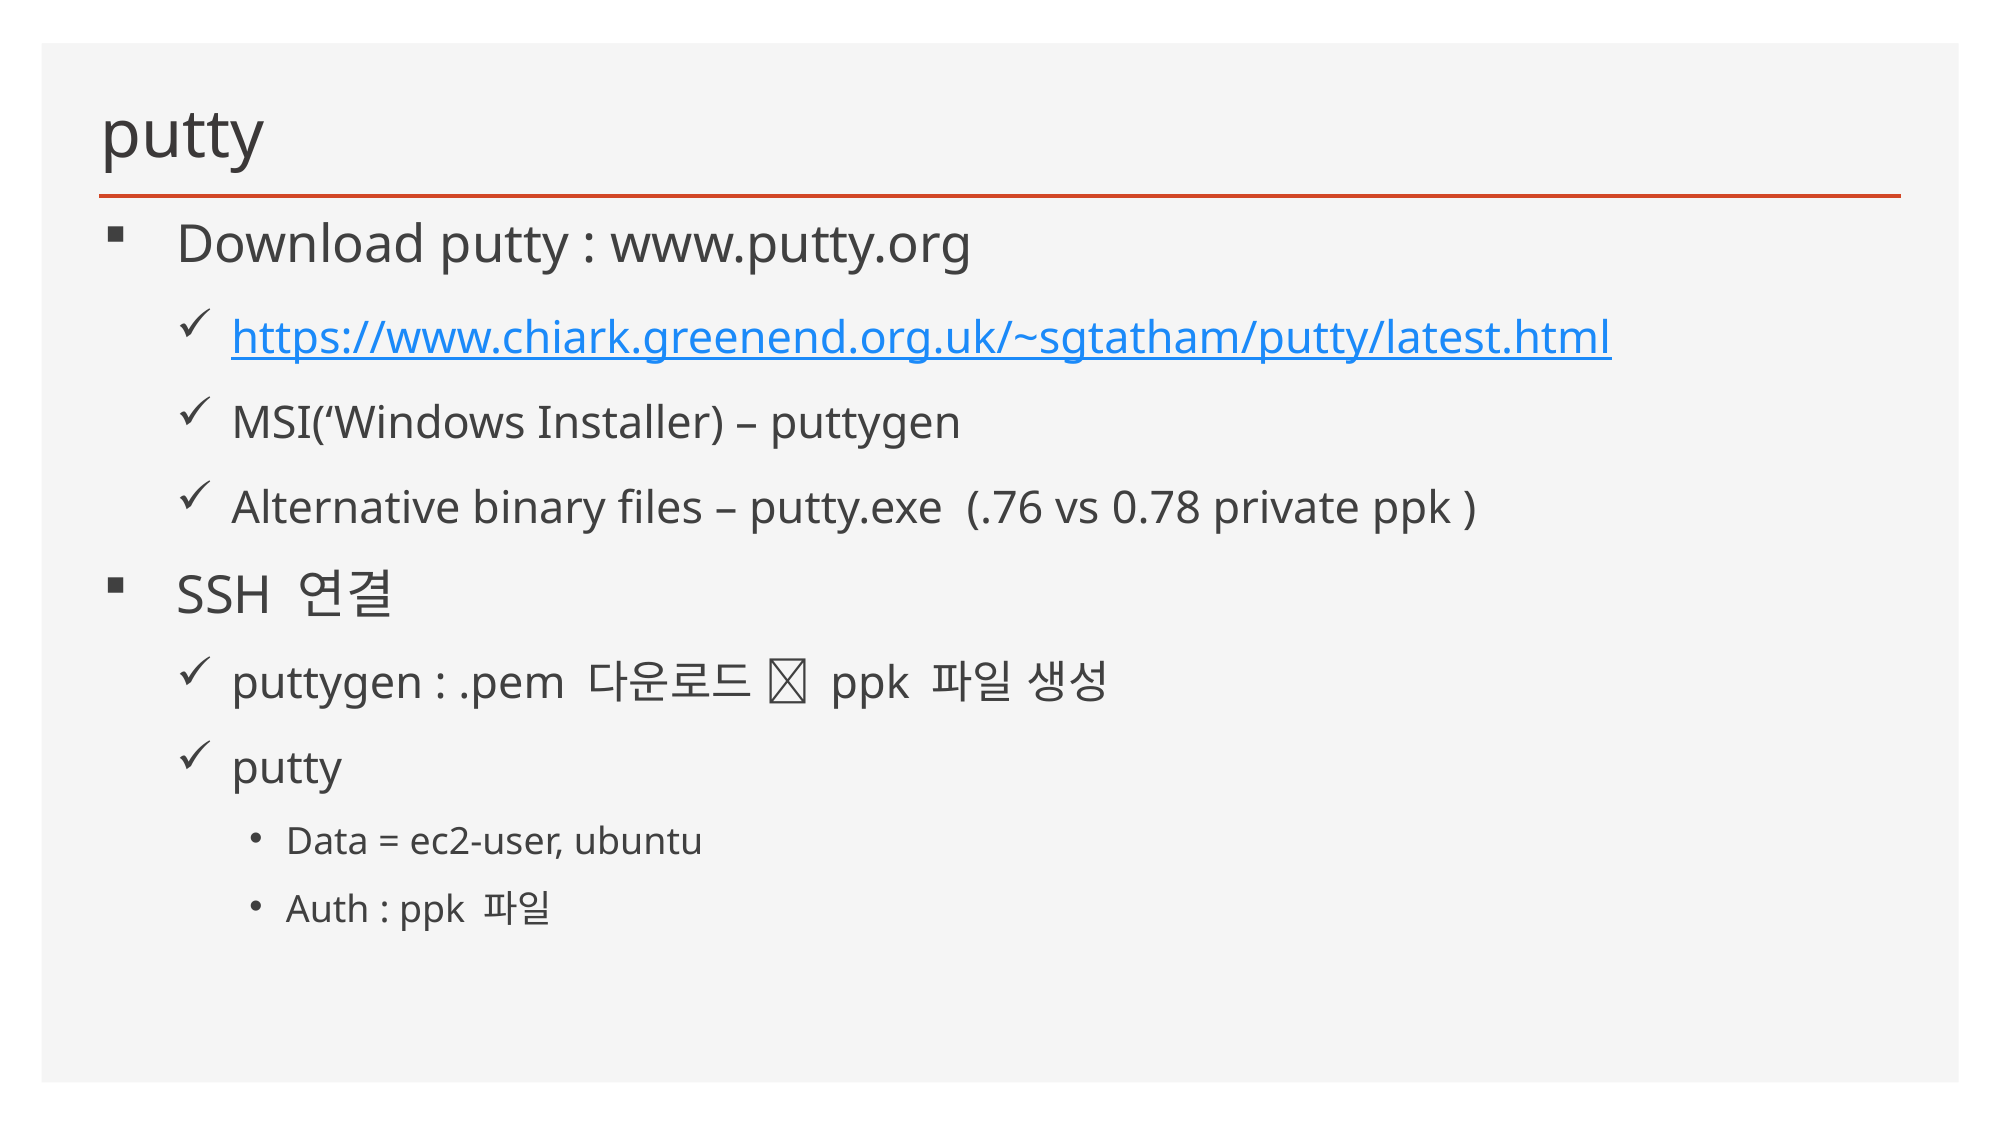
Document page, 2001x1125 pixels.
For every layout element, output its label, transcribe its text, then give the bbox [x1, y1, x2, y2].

list Download putty : www.putty.org https://www.chiark.greenend.org.uk/~sgtatham/putty/latest.html MSI(‘Windows Installer) – puttygen Alternative binary files – putty.exe (.76 vs 0.78 private ppk ) SSH 연결 puttygen : .pem 다운로드  ppk 파일 생성 putty Data = ec2-user, ubuntu Auth : ppk 파일 [88, 215, 1737, 1102]
title putty [85, 73, 1214, 179]
